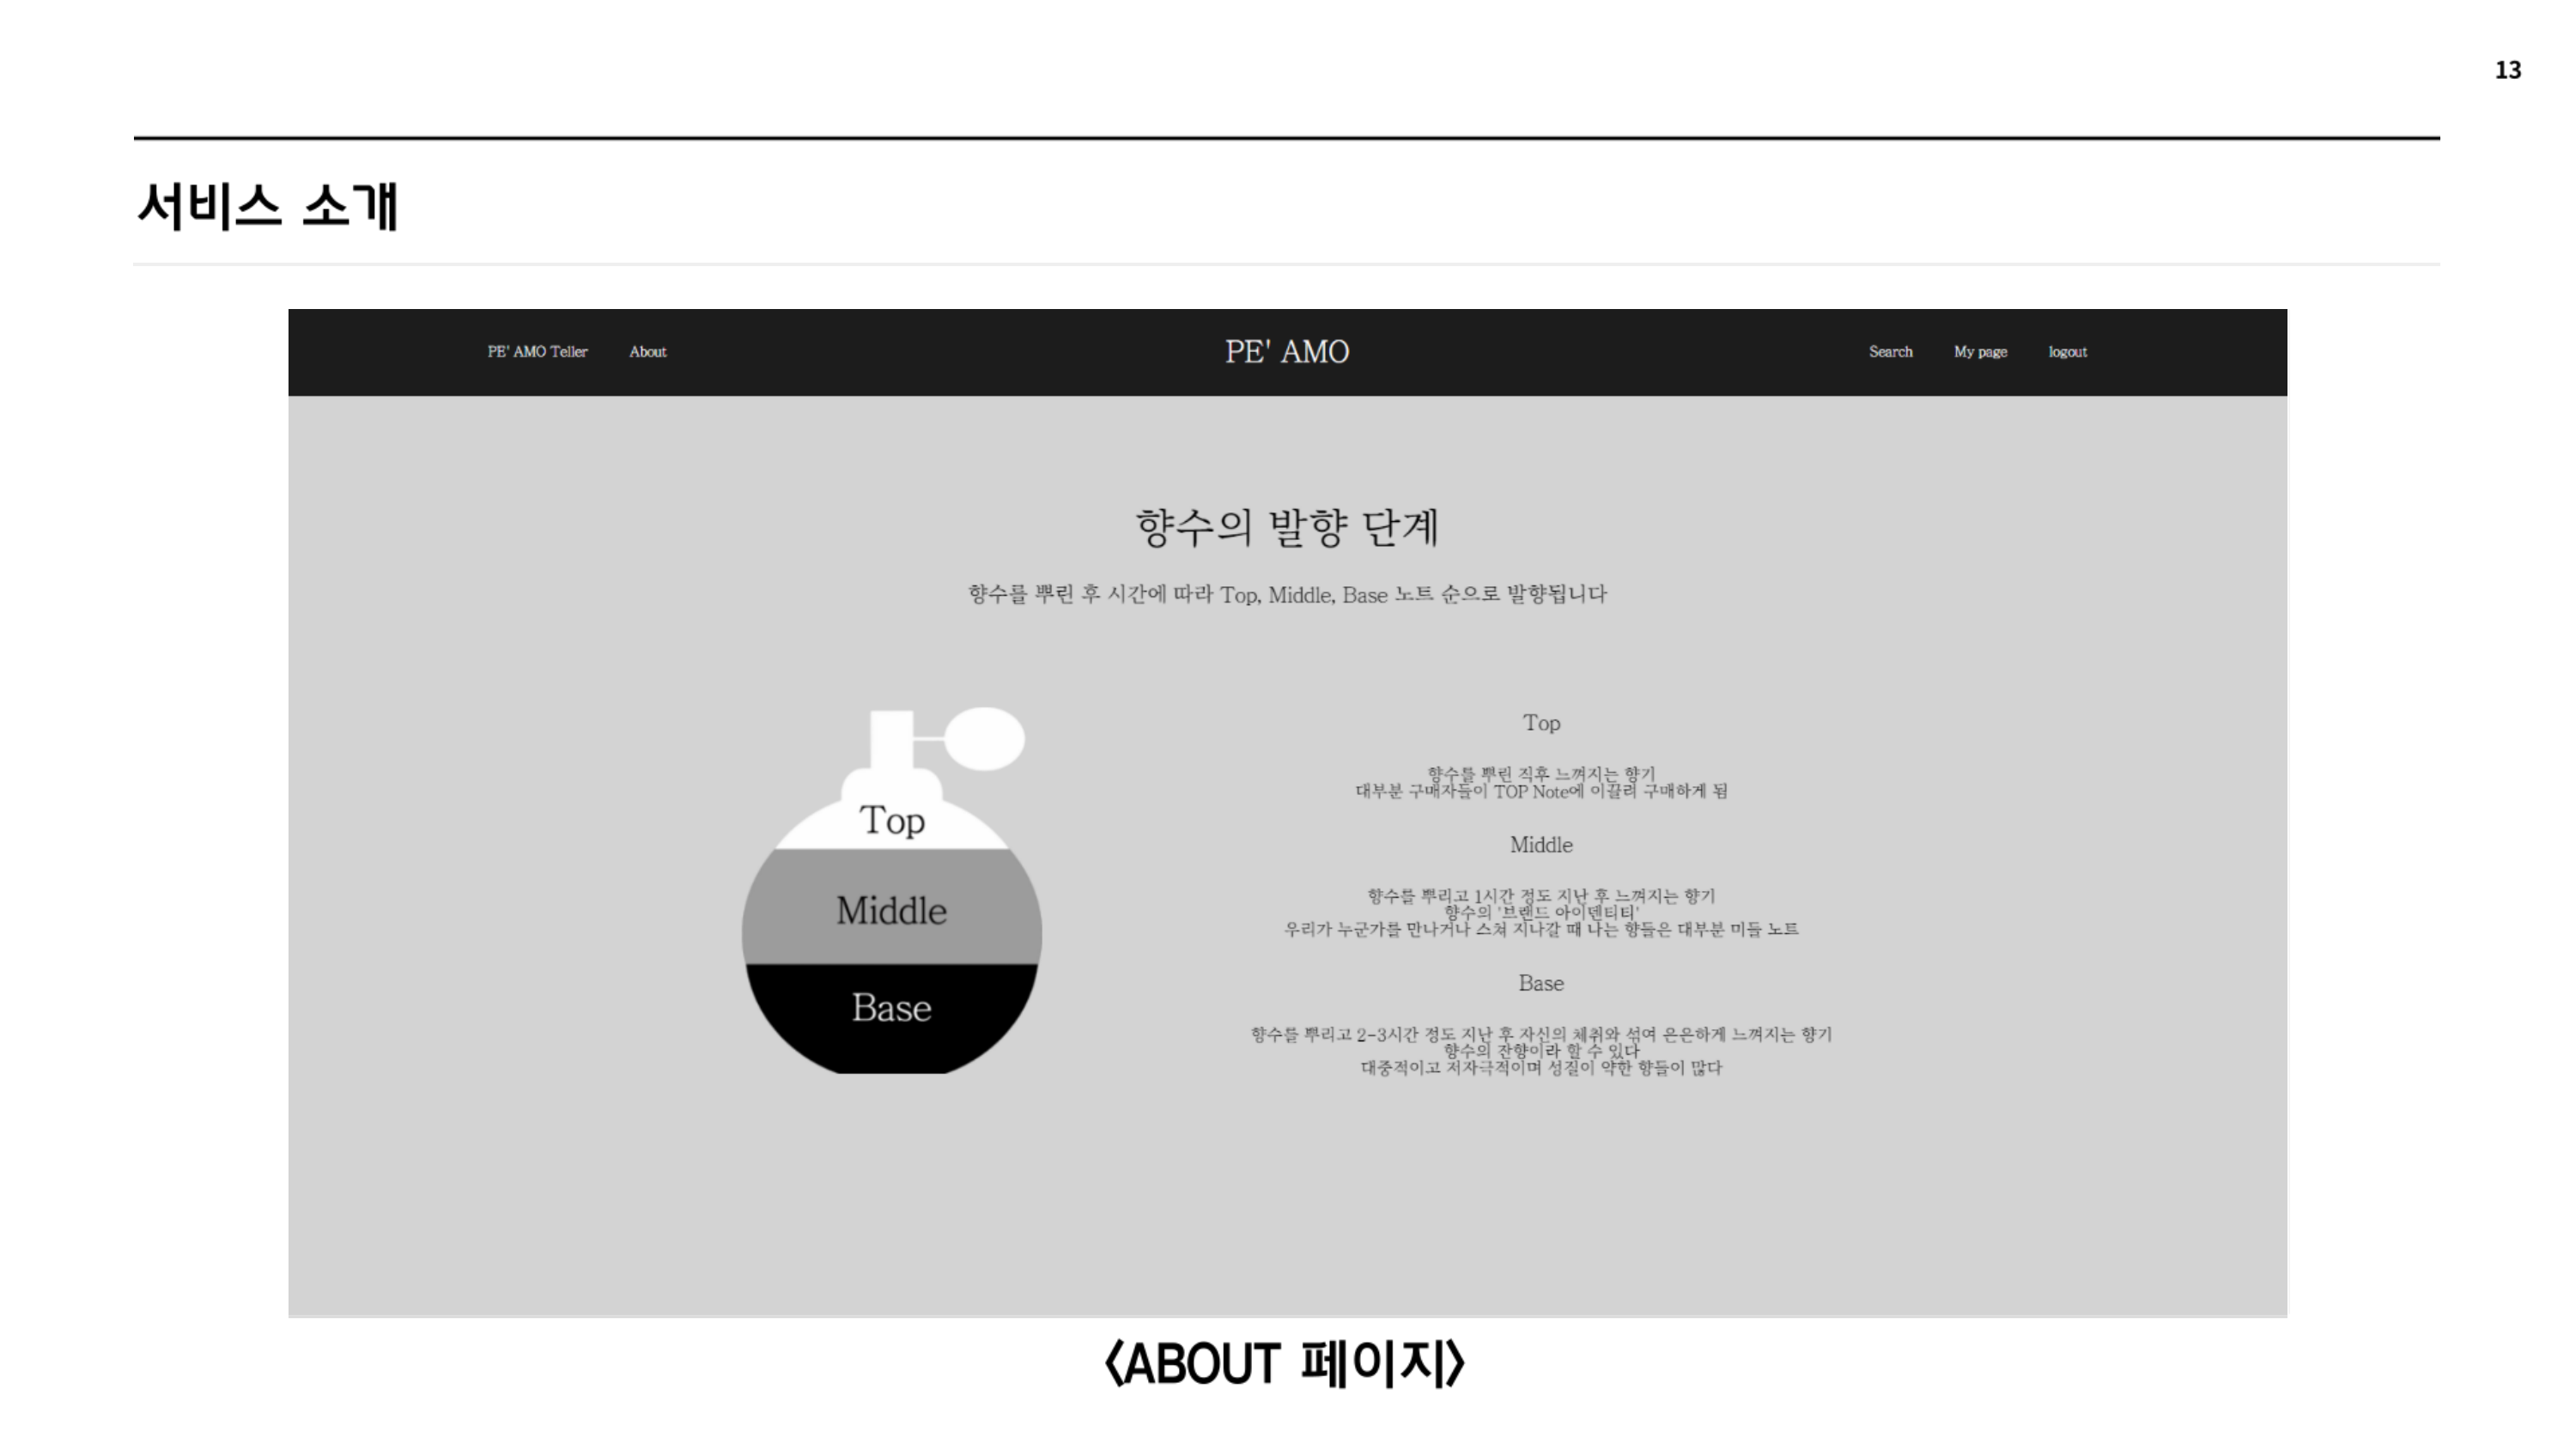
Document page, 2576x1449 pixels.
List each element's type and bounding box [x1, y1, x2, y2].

text_box [288, 309, 2287, 1314]
picture [1095, 1331, 1492, 1449]
picture [2491, 49, 2533, 95]
text_box [427, 263, 2440, 267]
text_box [133, 131, 2440, 146]
picture [127, 174, 423, 303]
